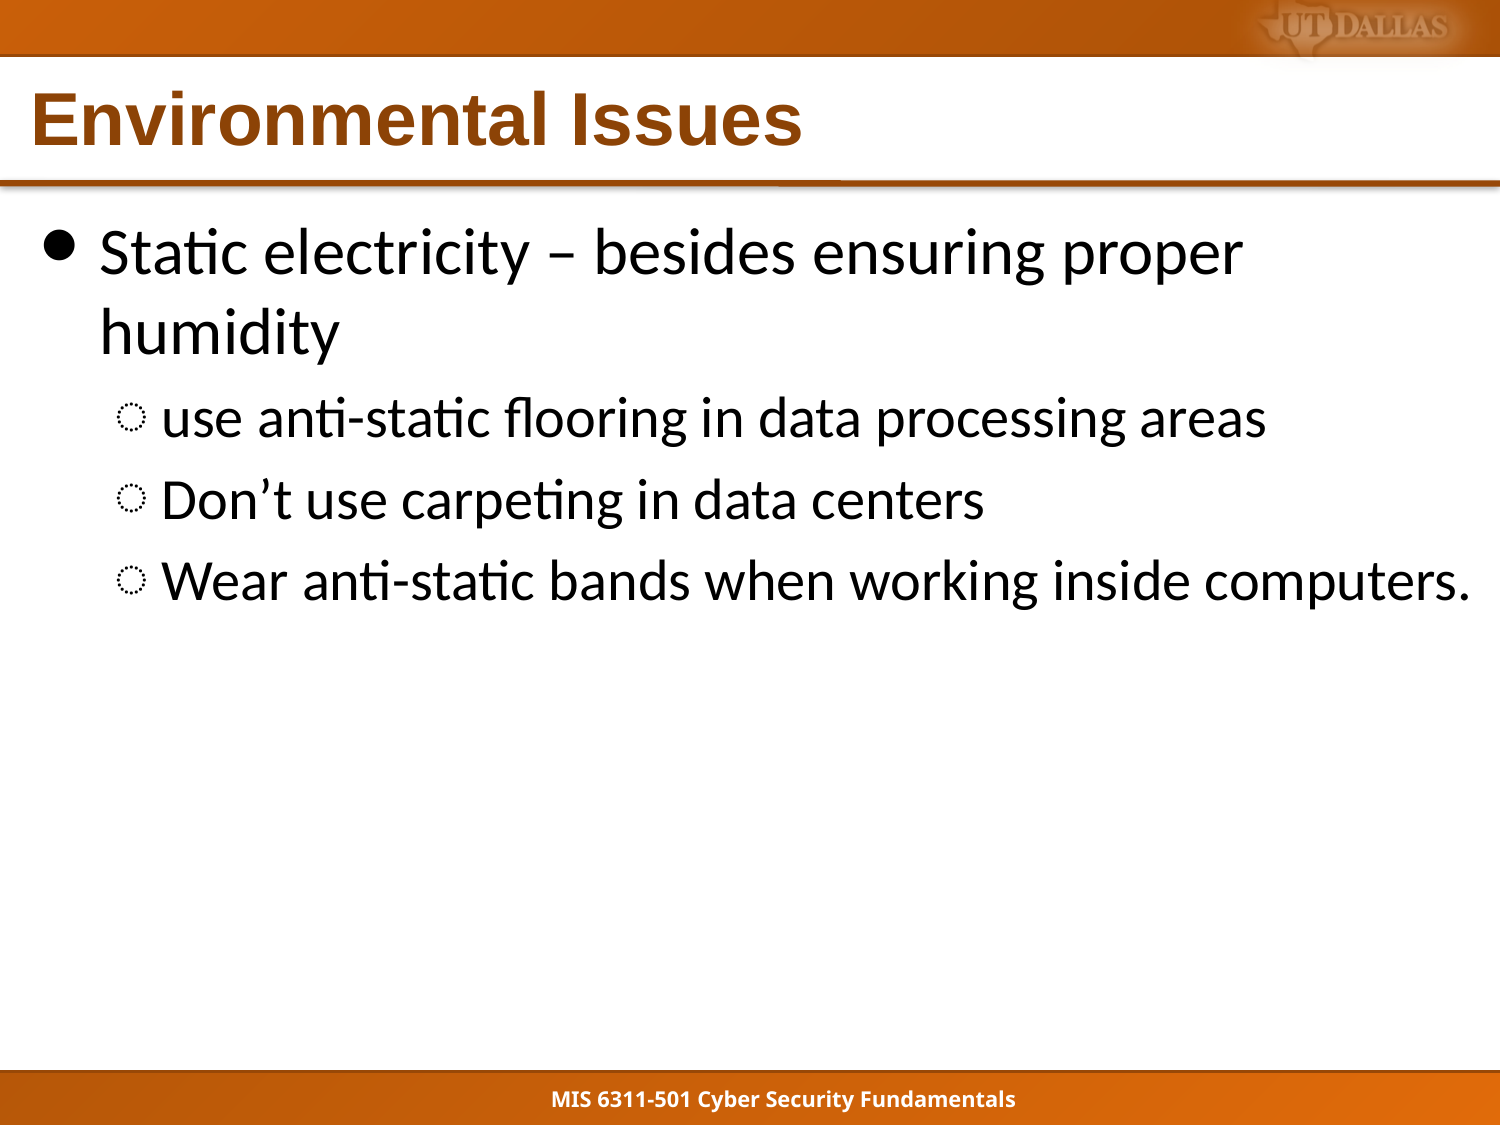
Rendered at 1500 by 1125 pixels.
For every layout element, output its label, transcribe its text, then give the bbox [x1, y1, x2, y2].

picture [1218, 0, 1500, 64]
list Static electricity – besides ensuring proper humidity use anti-static flooring in data processing areas Don’t use carpeting in data centers Wear anti-static bands when working inside computers. [24, 199, 1500, 1077]
title Environmental Issues [0, 64, 1500, 178]
